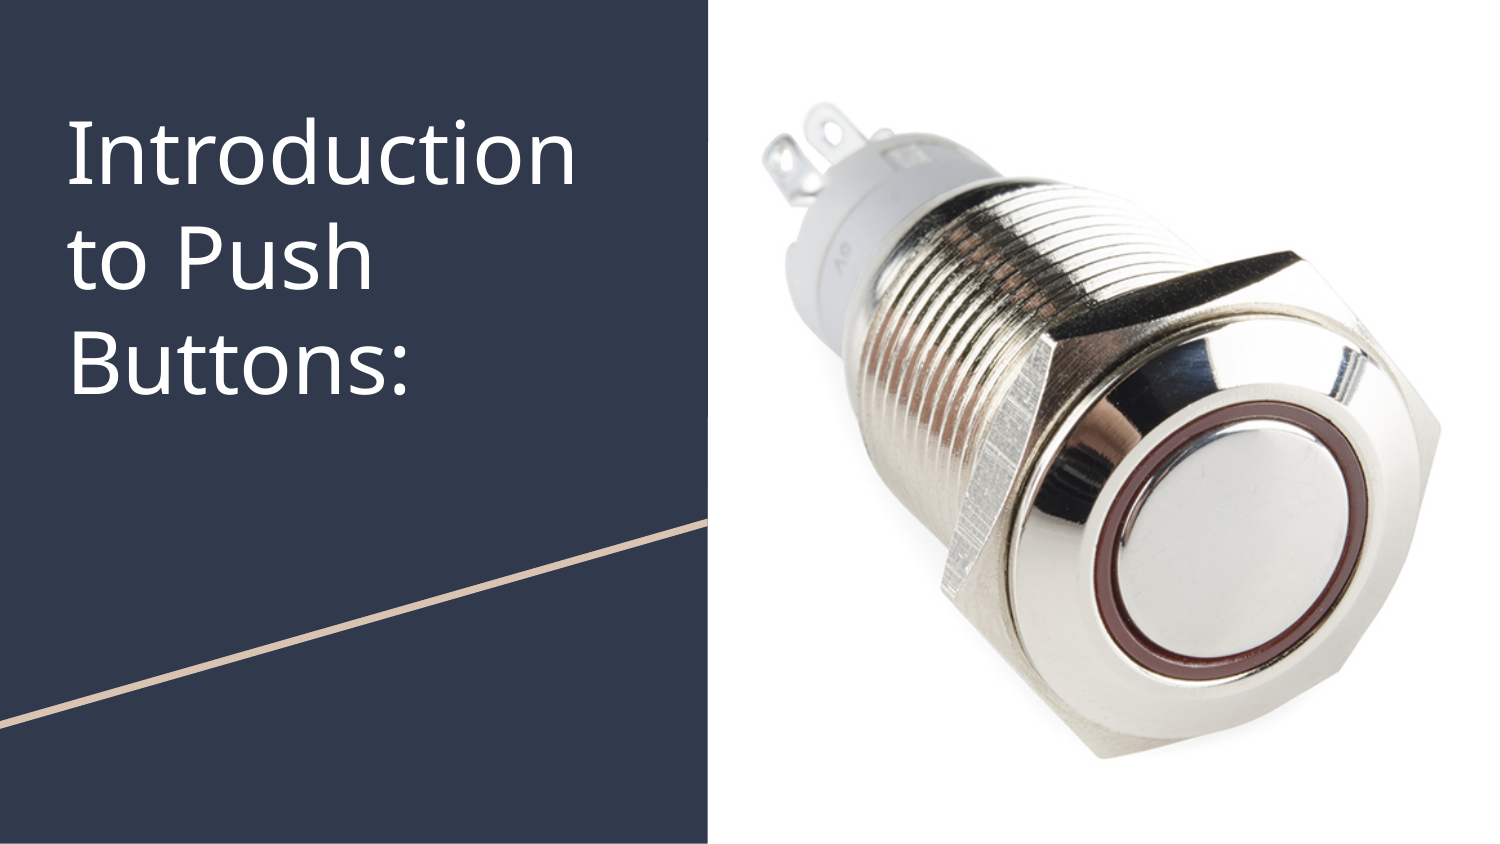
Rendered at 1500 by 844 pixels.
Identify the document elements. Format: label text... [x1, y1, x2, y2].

title Introduction to Push Buttons: [51, 82, 660, 494]
picture [718, 35, 1492, 809]
